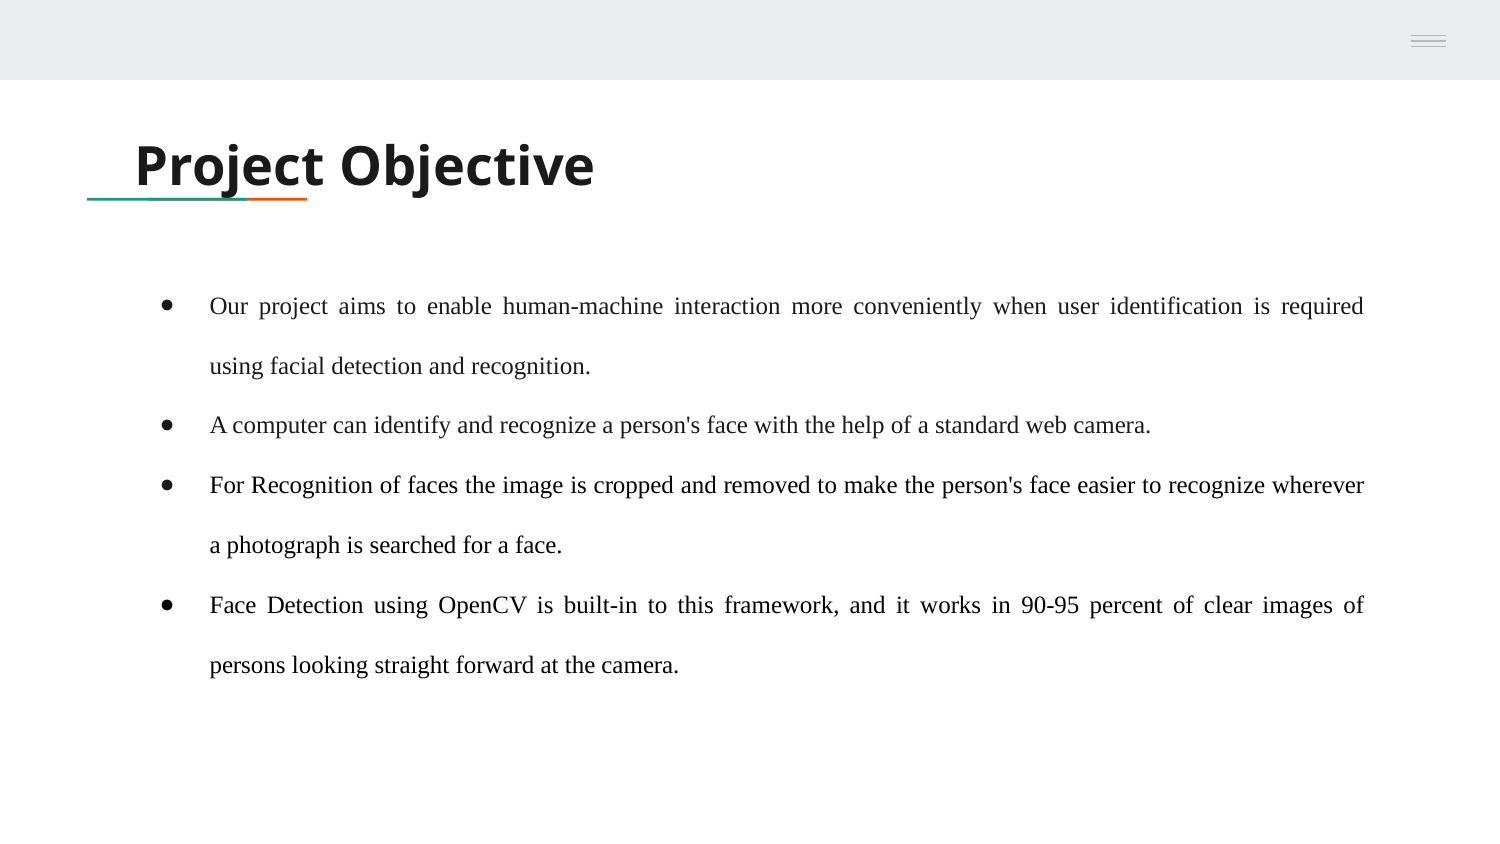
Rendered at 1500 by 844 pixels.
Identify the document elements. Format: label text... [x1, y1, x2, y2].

title Project Objective [119, 116, 1381, 205]
list Our project aims to enable human-machine interaction more conveniently when user identification is required using facial detection and recognition. A computer can identify and recognize a person's face with the help of a standard web camera. For Recognition of faces the image is cropped and removed to make the person's face easier to recognize wherever a photograph is searched for a face. Face Detection using OpenCV is built-in to this framework, and it works in 90-95 percent of clear images of persons looking straight forward at the camera. [119, 244, 1381, 742]
